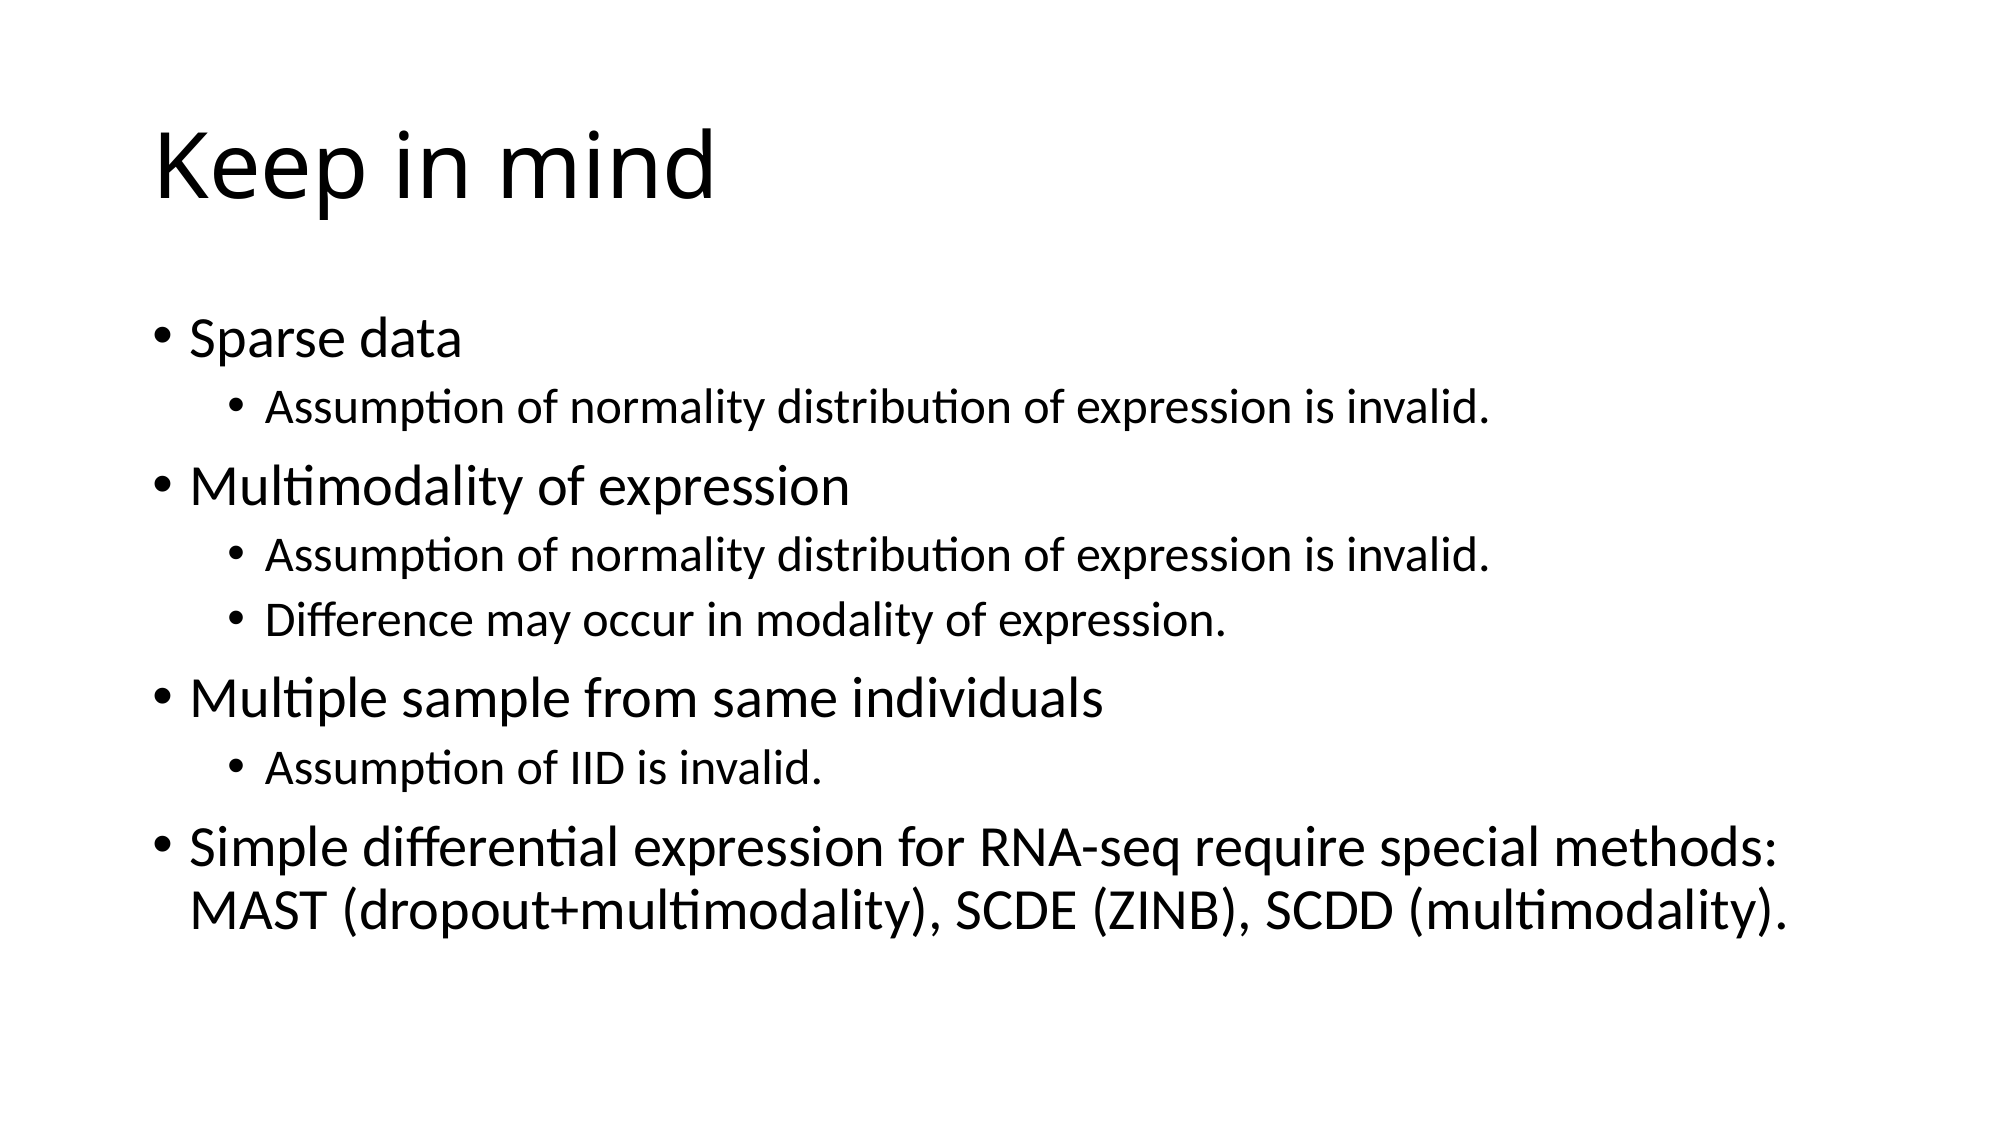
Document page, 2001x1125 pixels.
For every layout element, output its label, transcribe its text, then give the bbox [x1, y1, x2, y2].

list Sparse data Assumption of normality distribution of expression is invalid. Multimodality of expression Assumption of normality distribution of expression is invalid. Difference may occur in modality of expression. Multiple sample from same individuals Assumption of IID is invalid. Simple differential expression for RNA-seq require special methods: MAST (dropout+multimodality), SCDE (ZINB), SCDD (multimodality). [137, 299, 1863, 1014]
title Keep in mind [137, 59, 1863, 278]
